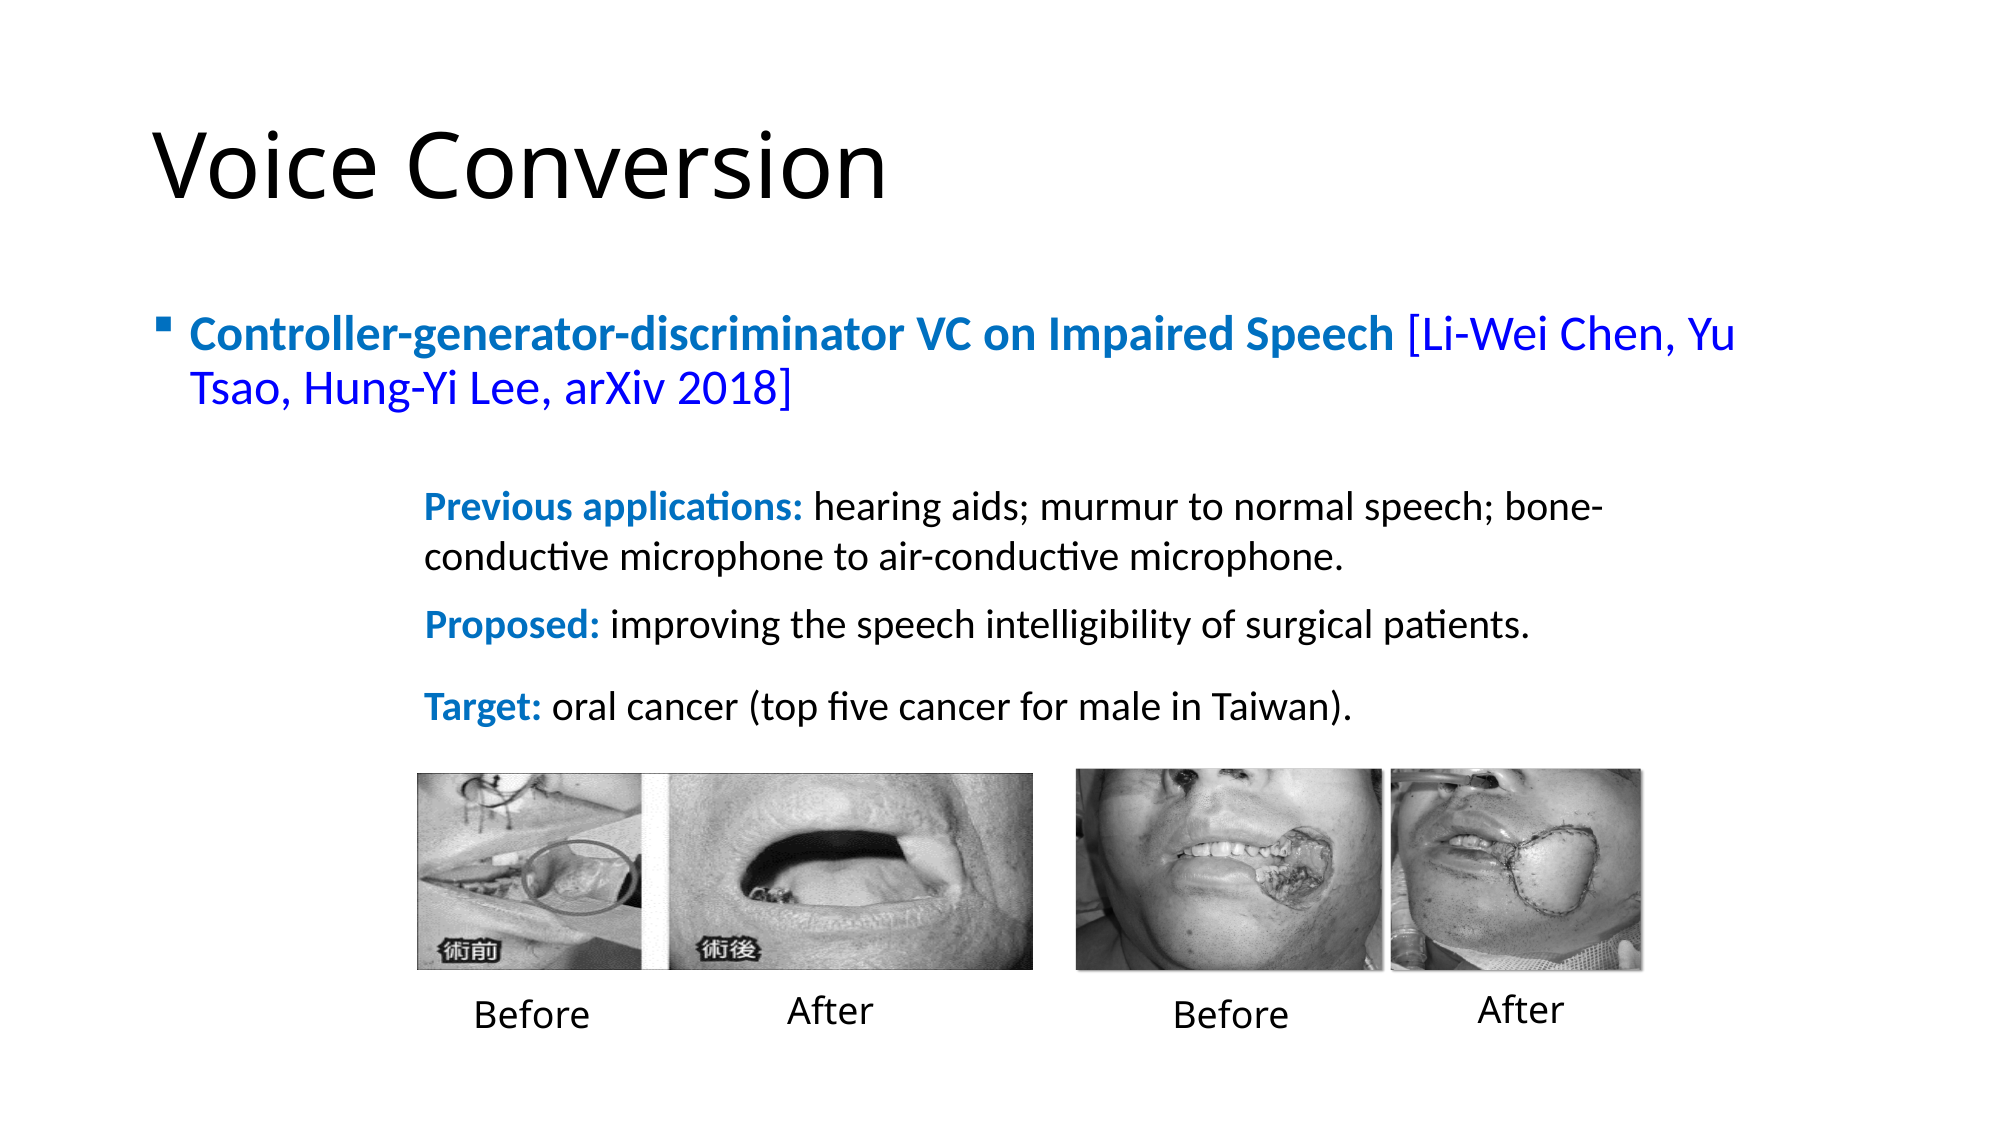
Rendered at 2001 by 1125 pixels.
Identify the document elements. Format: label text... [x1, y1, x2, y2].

title Voice Conversion [137, 59, 1863, 278]
list Controller-generator-discriminator VC on Impaired Speech [Li-Wei Chen, Yu Tsao, Hung-Yi Lee, arXiv 2018] [137, 299, 1863, 1014]
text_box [409, 471, 1711, 1036]
